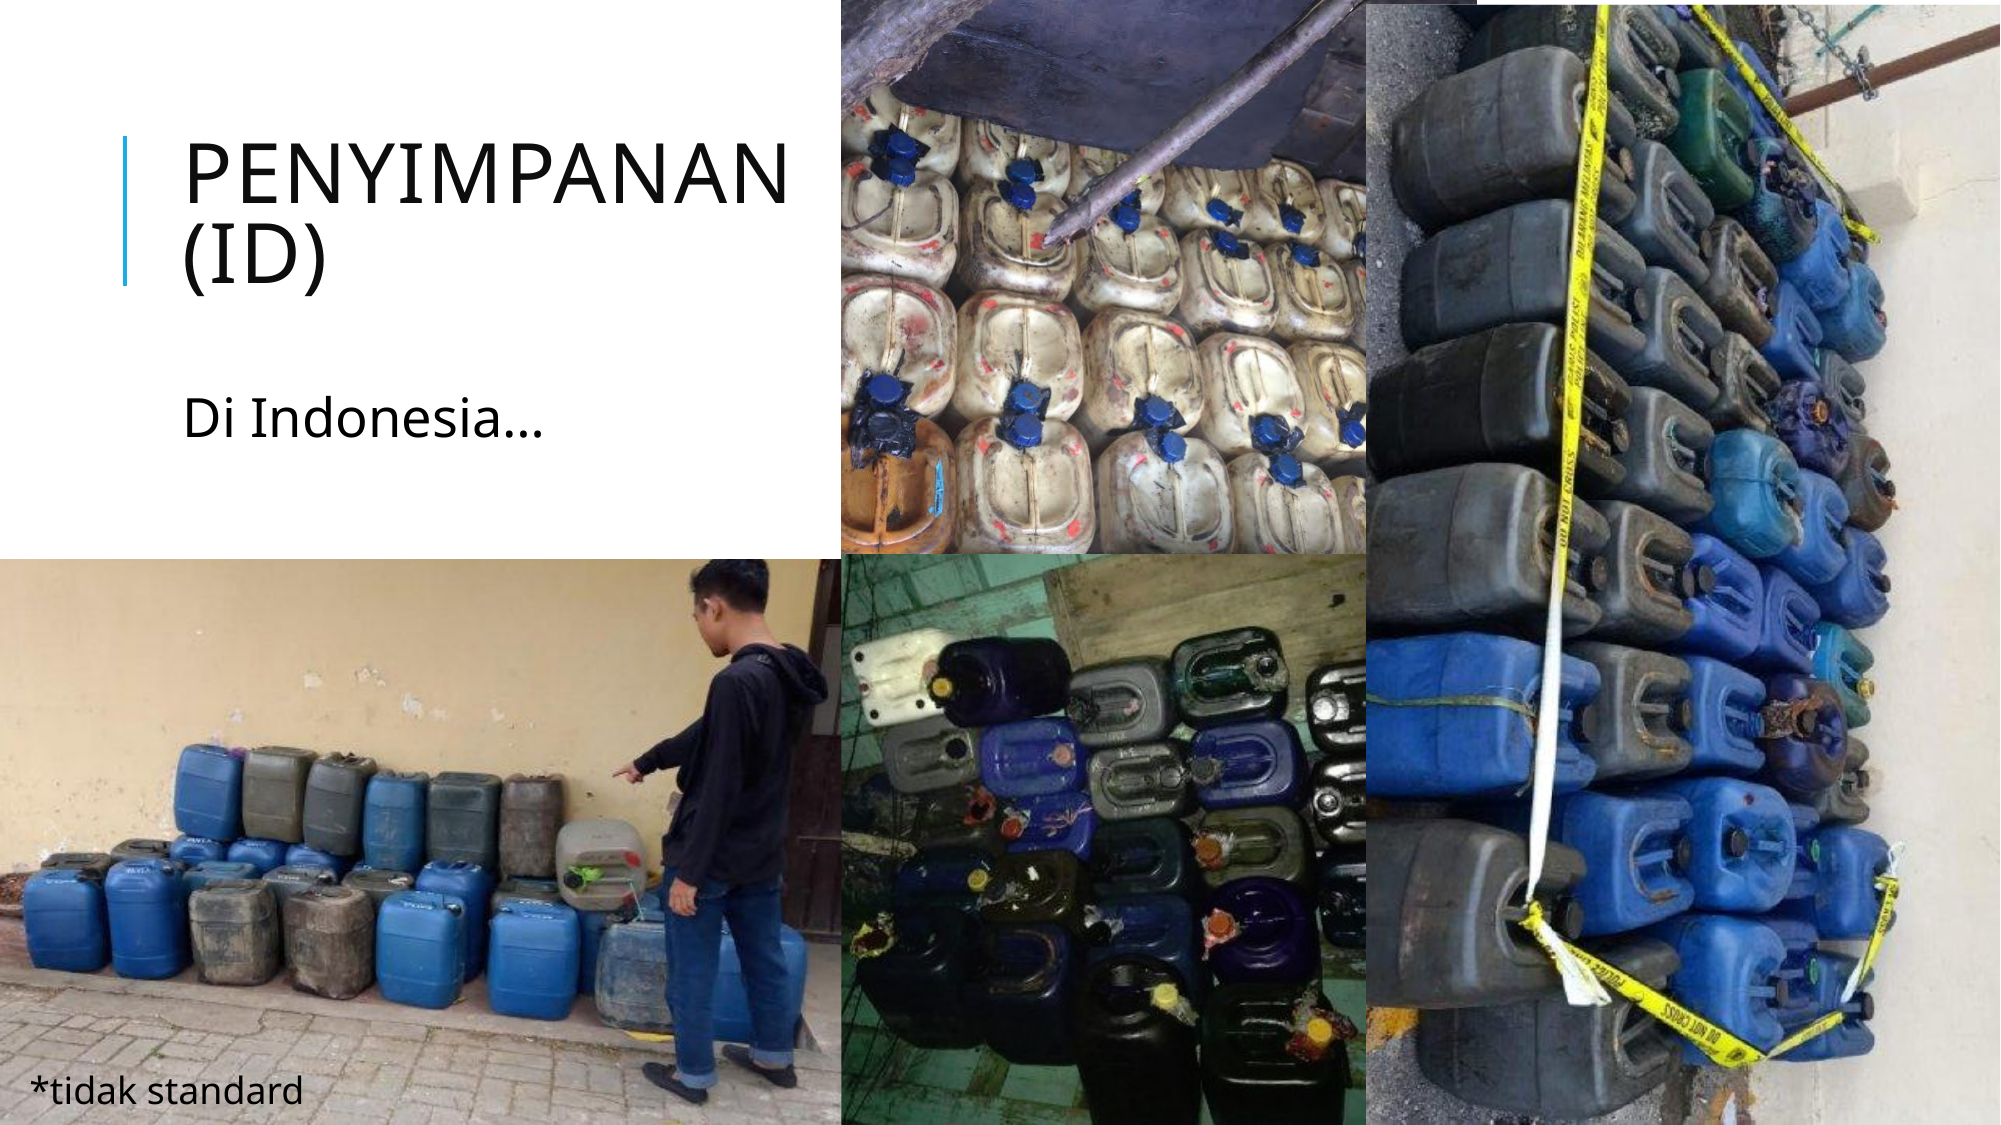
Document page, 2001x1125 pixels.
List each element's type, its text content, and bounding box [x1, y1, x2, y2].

picture [0, 0, 2000, 1125]
title PENYIMPANAN (ID) [168, 77, 834, 363]
list Di Indonesia… [168, 370, 834, 554]
